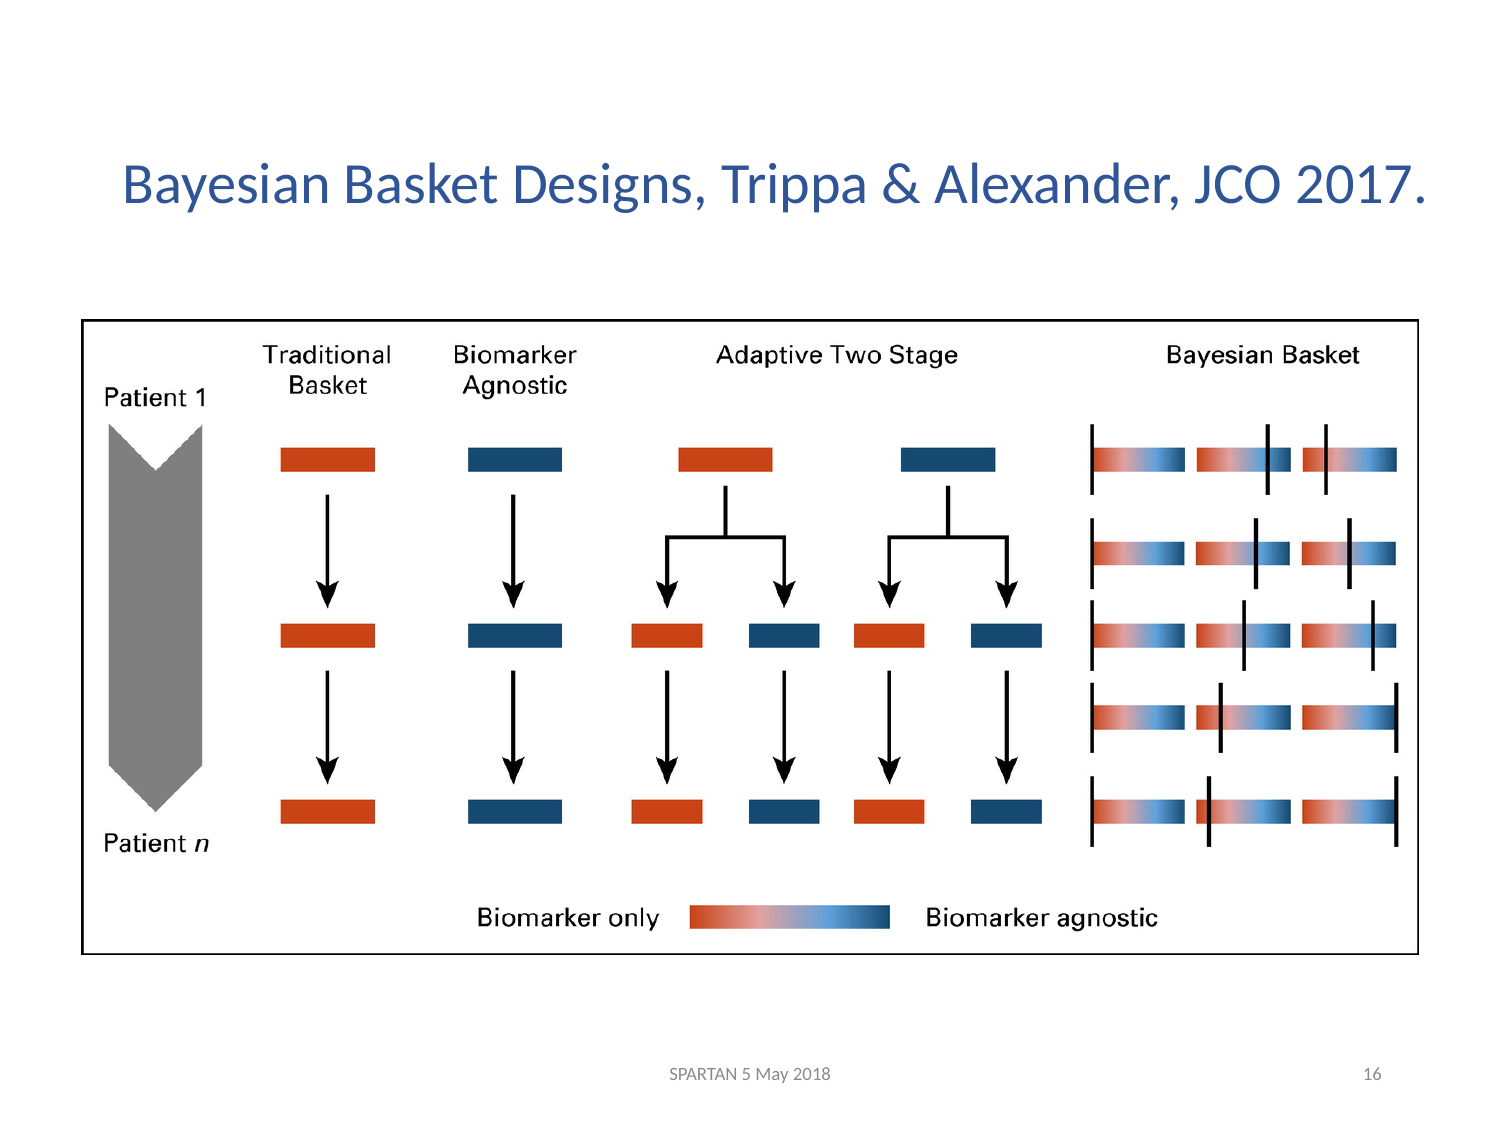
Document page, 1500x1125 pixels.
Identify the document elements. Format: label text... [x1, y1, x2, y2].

slide_number 16 [1059, 1042, 1397, 1103]
text_box Bayesian Basket Designs, Trippa & Alexander, JCO 2017. [108, 137, 1444, 223]
footer SPARTAN 5 May 2018 [496, 1042, 1004, 1103]
picture [81, 319, 1419, 955]
